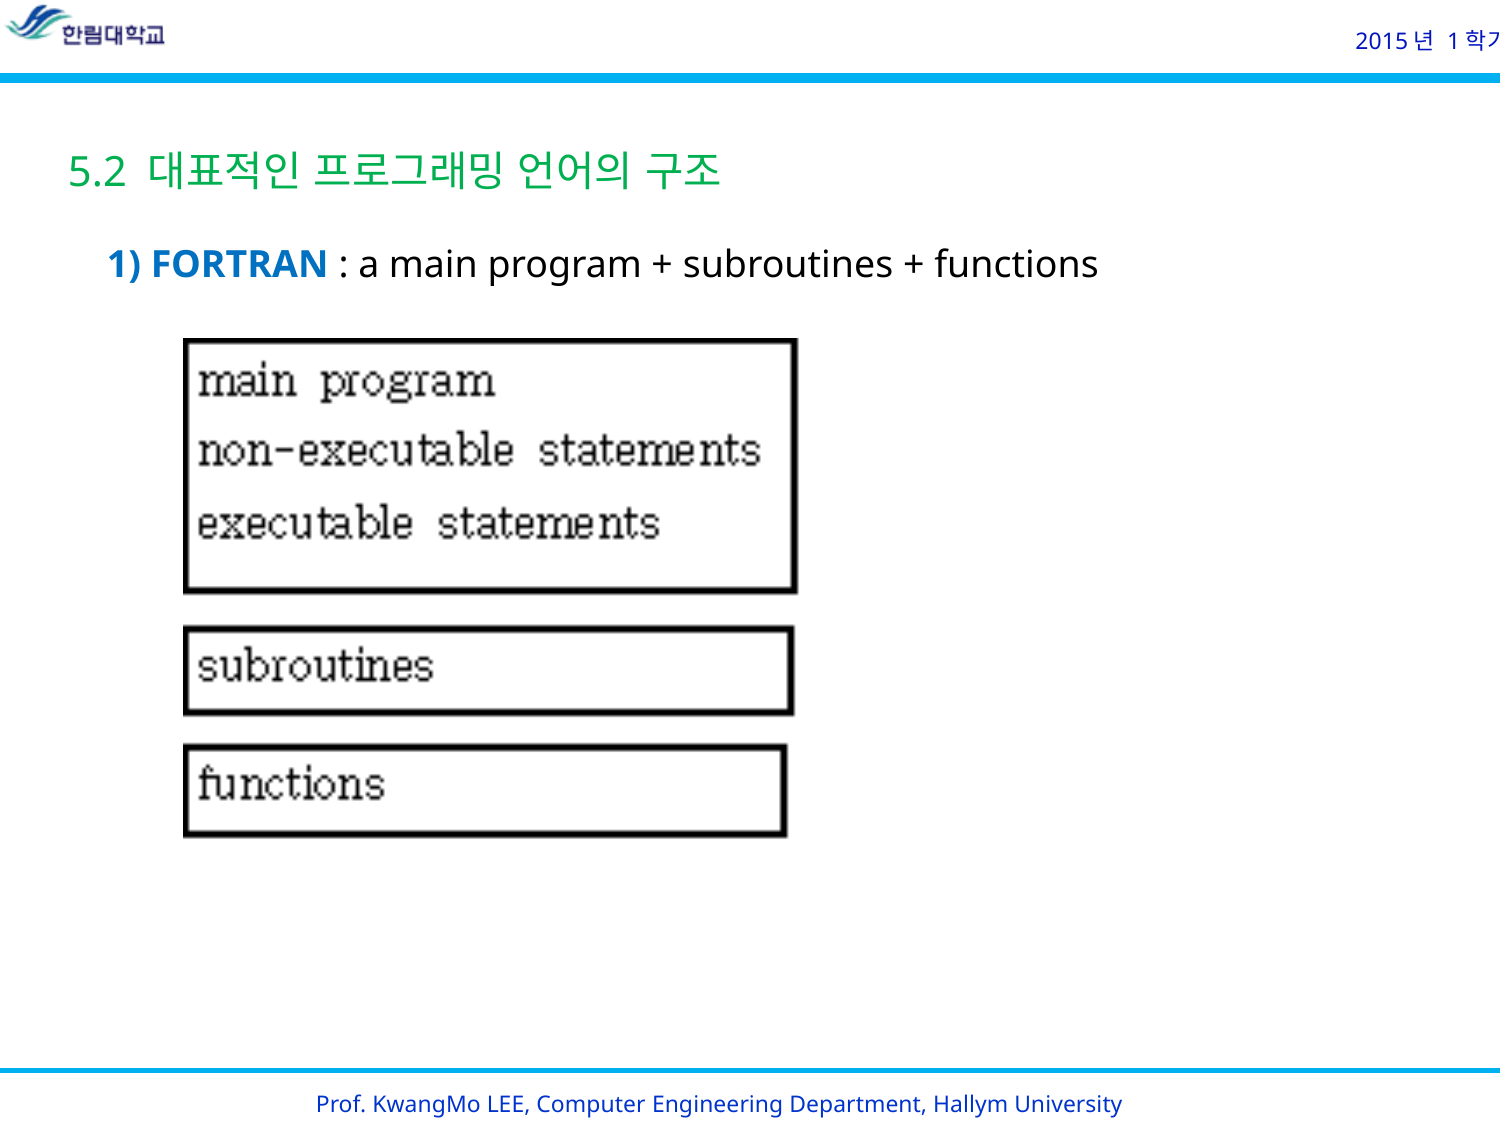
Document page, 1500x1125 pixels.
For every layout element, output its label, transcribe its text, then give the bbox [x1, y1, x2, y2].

text_box 2015년 1학기 [1340, 19, 1500, 62]
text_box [52, 136, 1424, 847]
picture [0, 0, 174, 59]
text_box Prof. KwangMo LEE, Computer Engineering Department, Hallym University [301, 1082, 1247, 1125]
